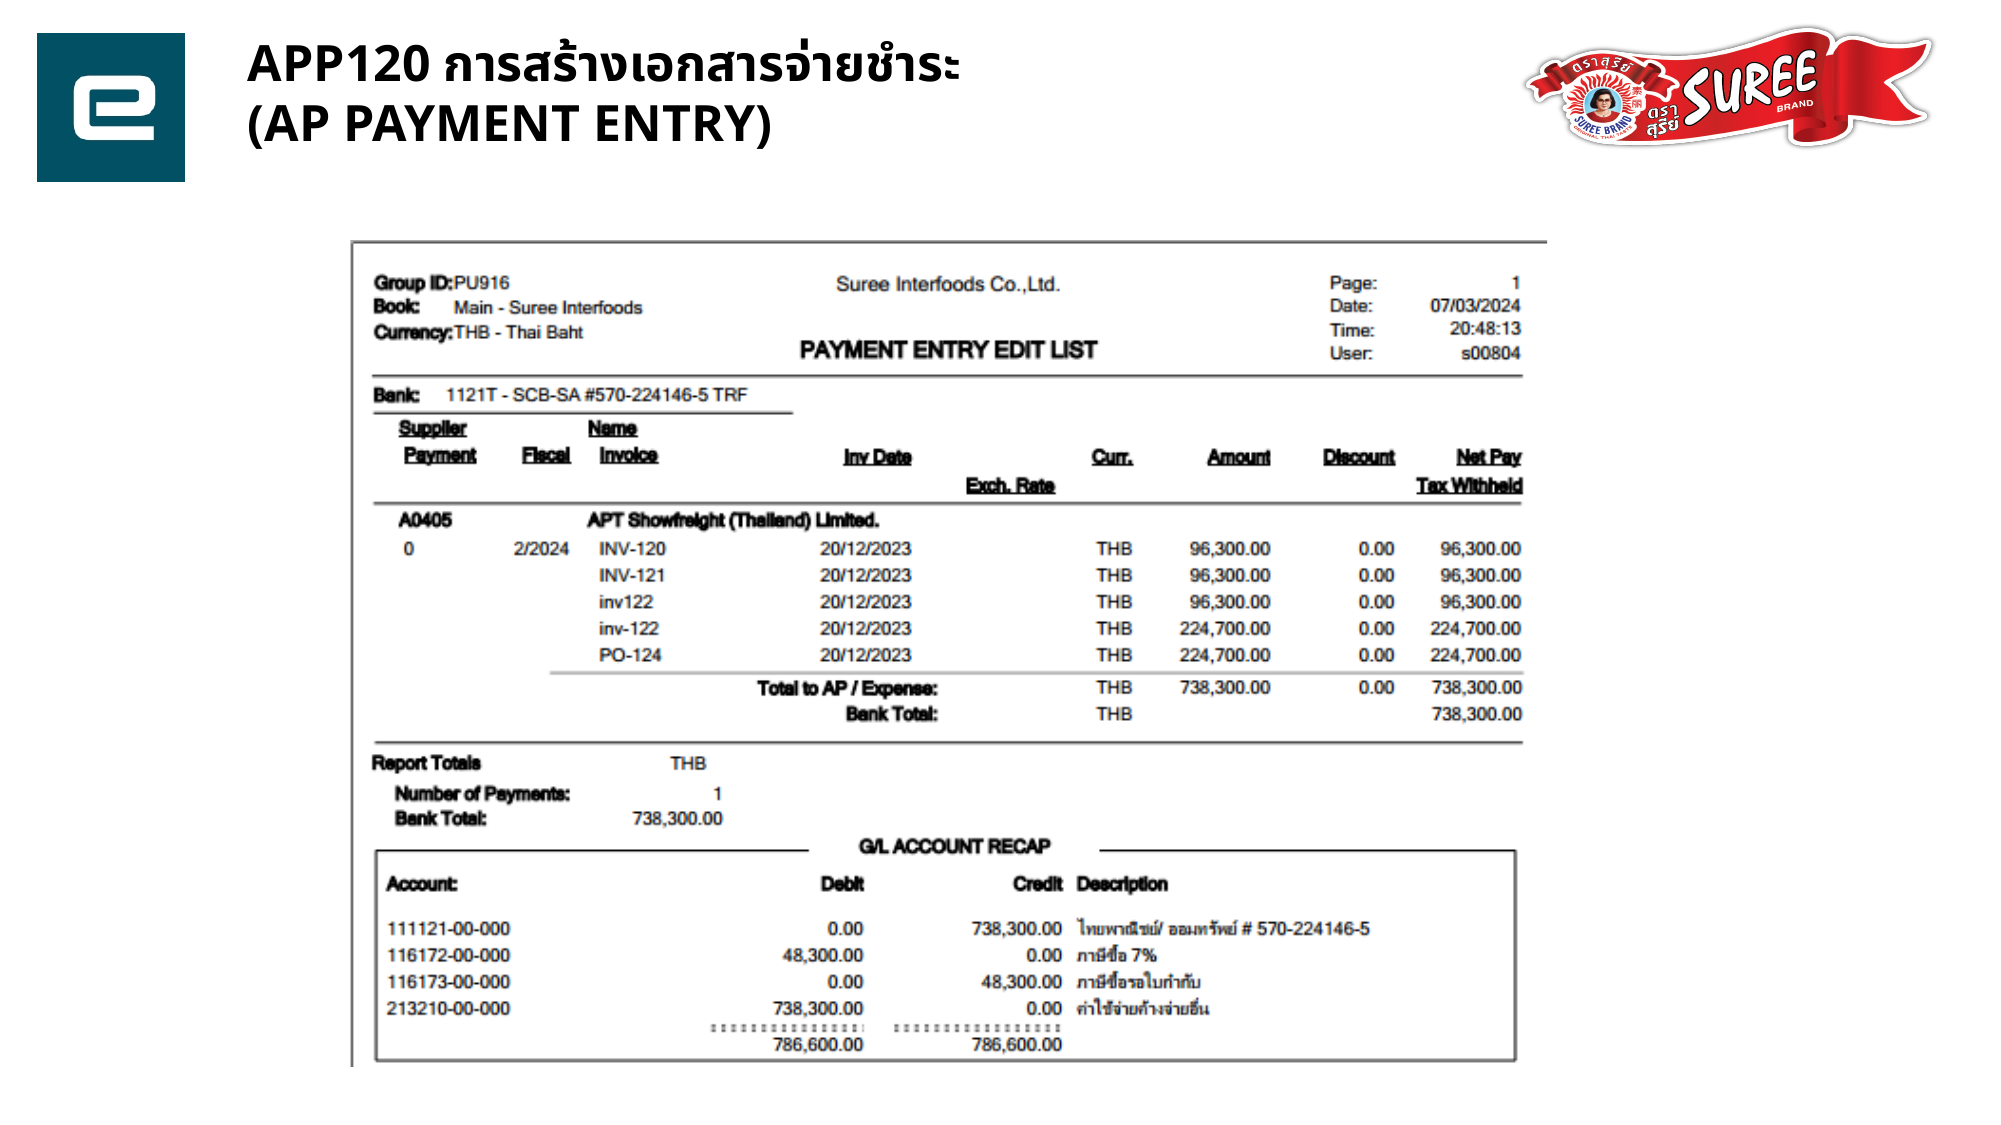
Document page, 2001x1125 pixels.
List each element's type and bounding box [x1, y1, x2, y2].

picture [1493, 11, 1967, 156]
picture [73, 75, 155, 141]
picture [350, 240, 1548, 1067]
